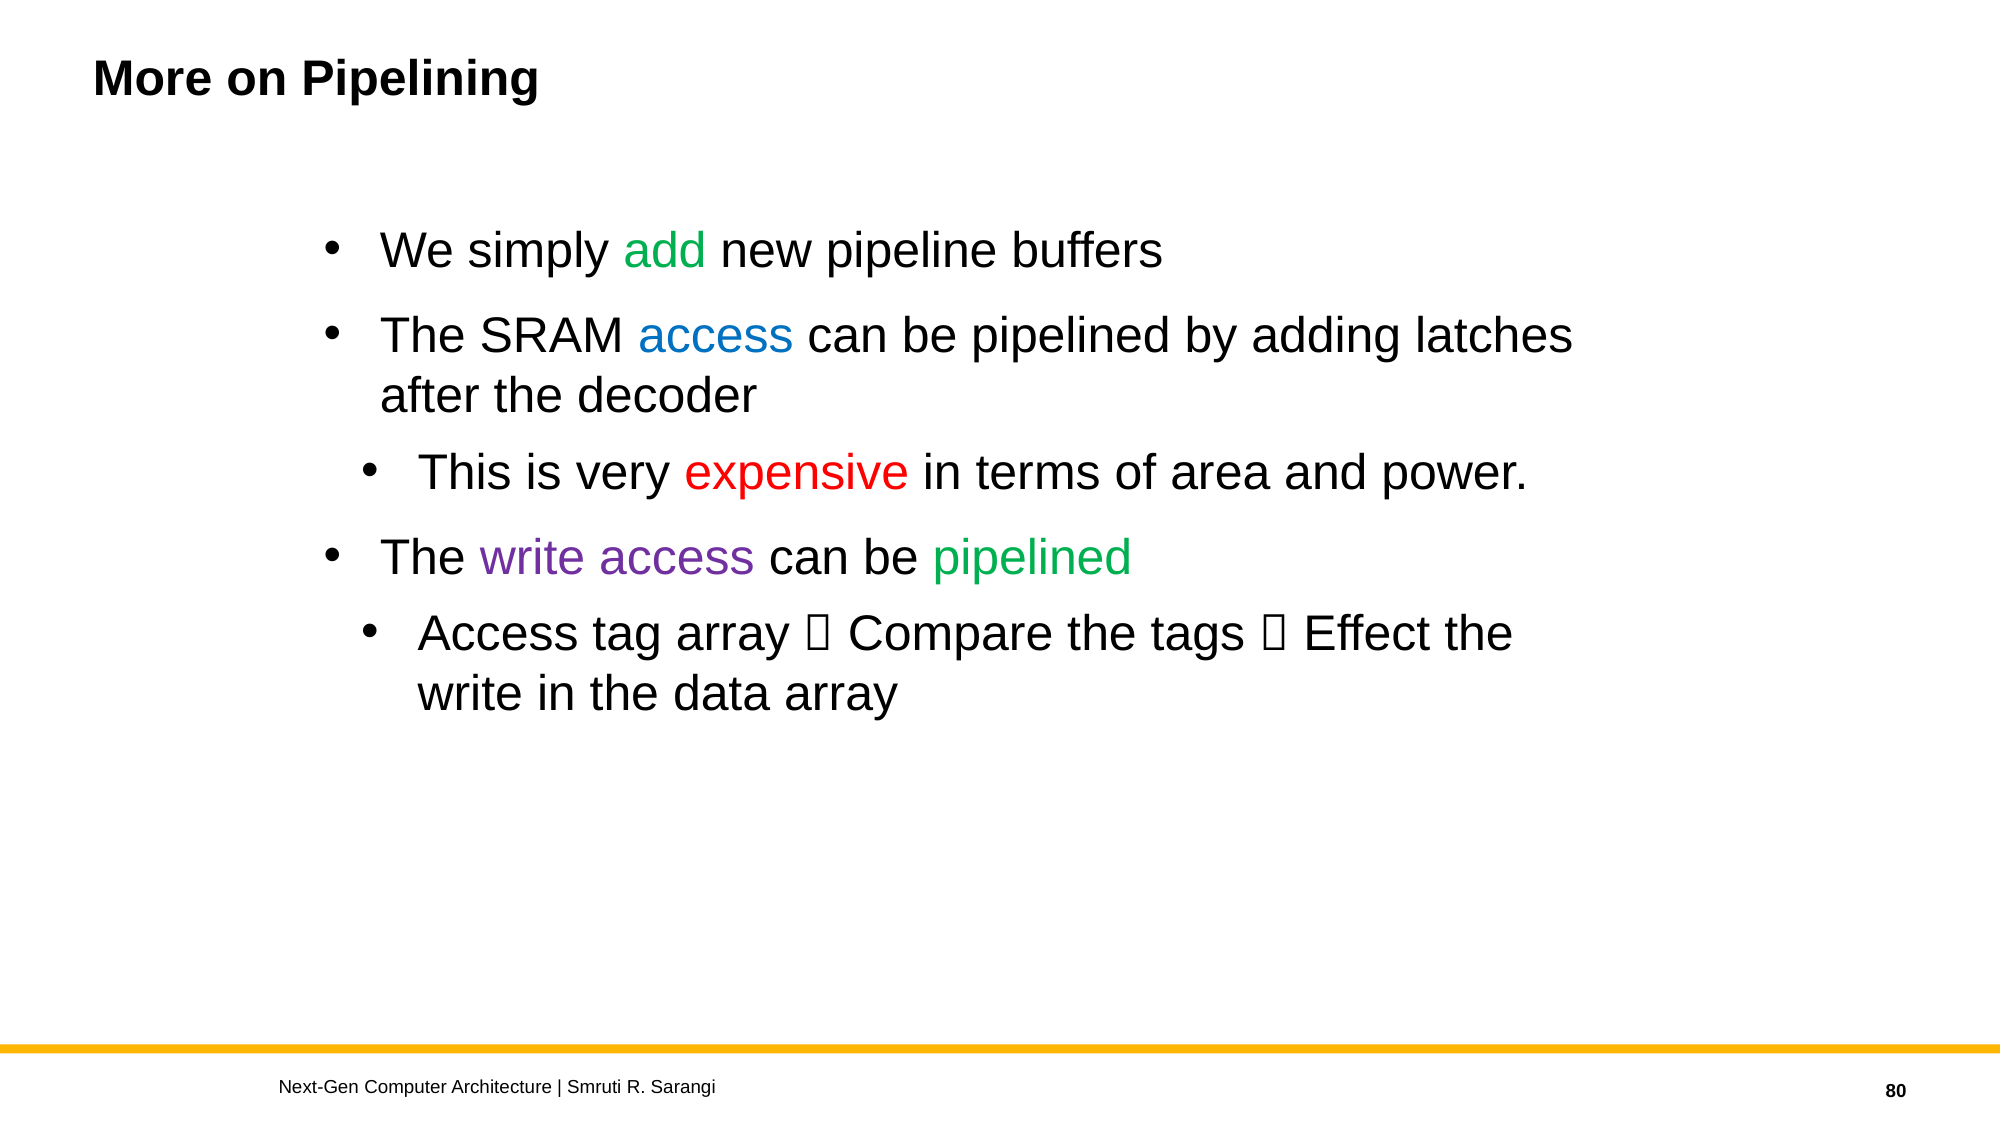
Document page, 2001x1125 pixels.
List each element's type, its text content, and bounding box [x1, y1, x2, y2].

list We simply add new pipeline buffers The SRAM access can be pipelined by adding latches after the decoder This is very expensive in terms of area and power. The write access can be pipelined Access tag array  Compare the tags  Effect the write in the data array [308, 210, 1598, 924]
slide_number 80 [1711, 1071, 1922, 1109]
title More on Pipelining [78, 45, 1578, 180]
footer Next-Gen Computer Architecture | Smruti R. Sarangi [263, 1067, 1464, 1105]
